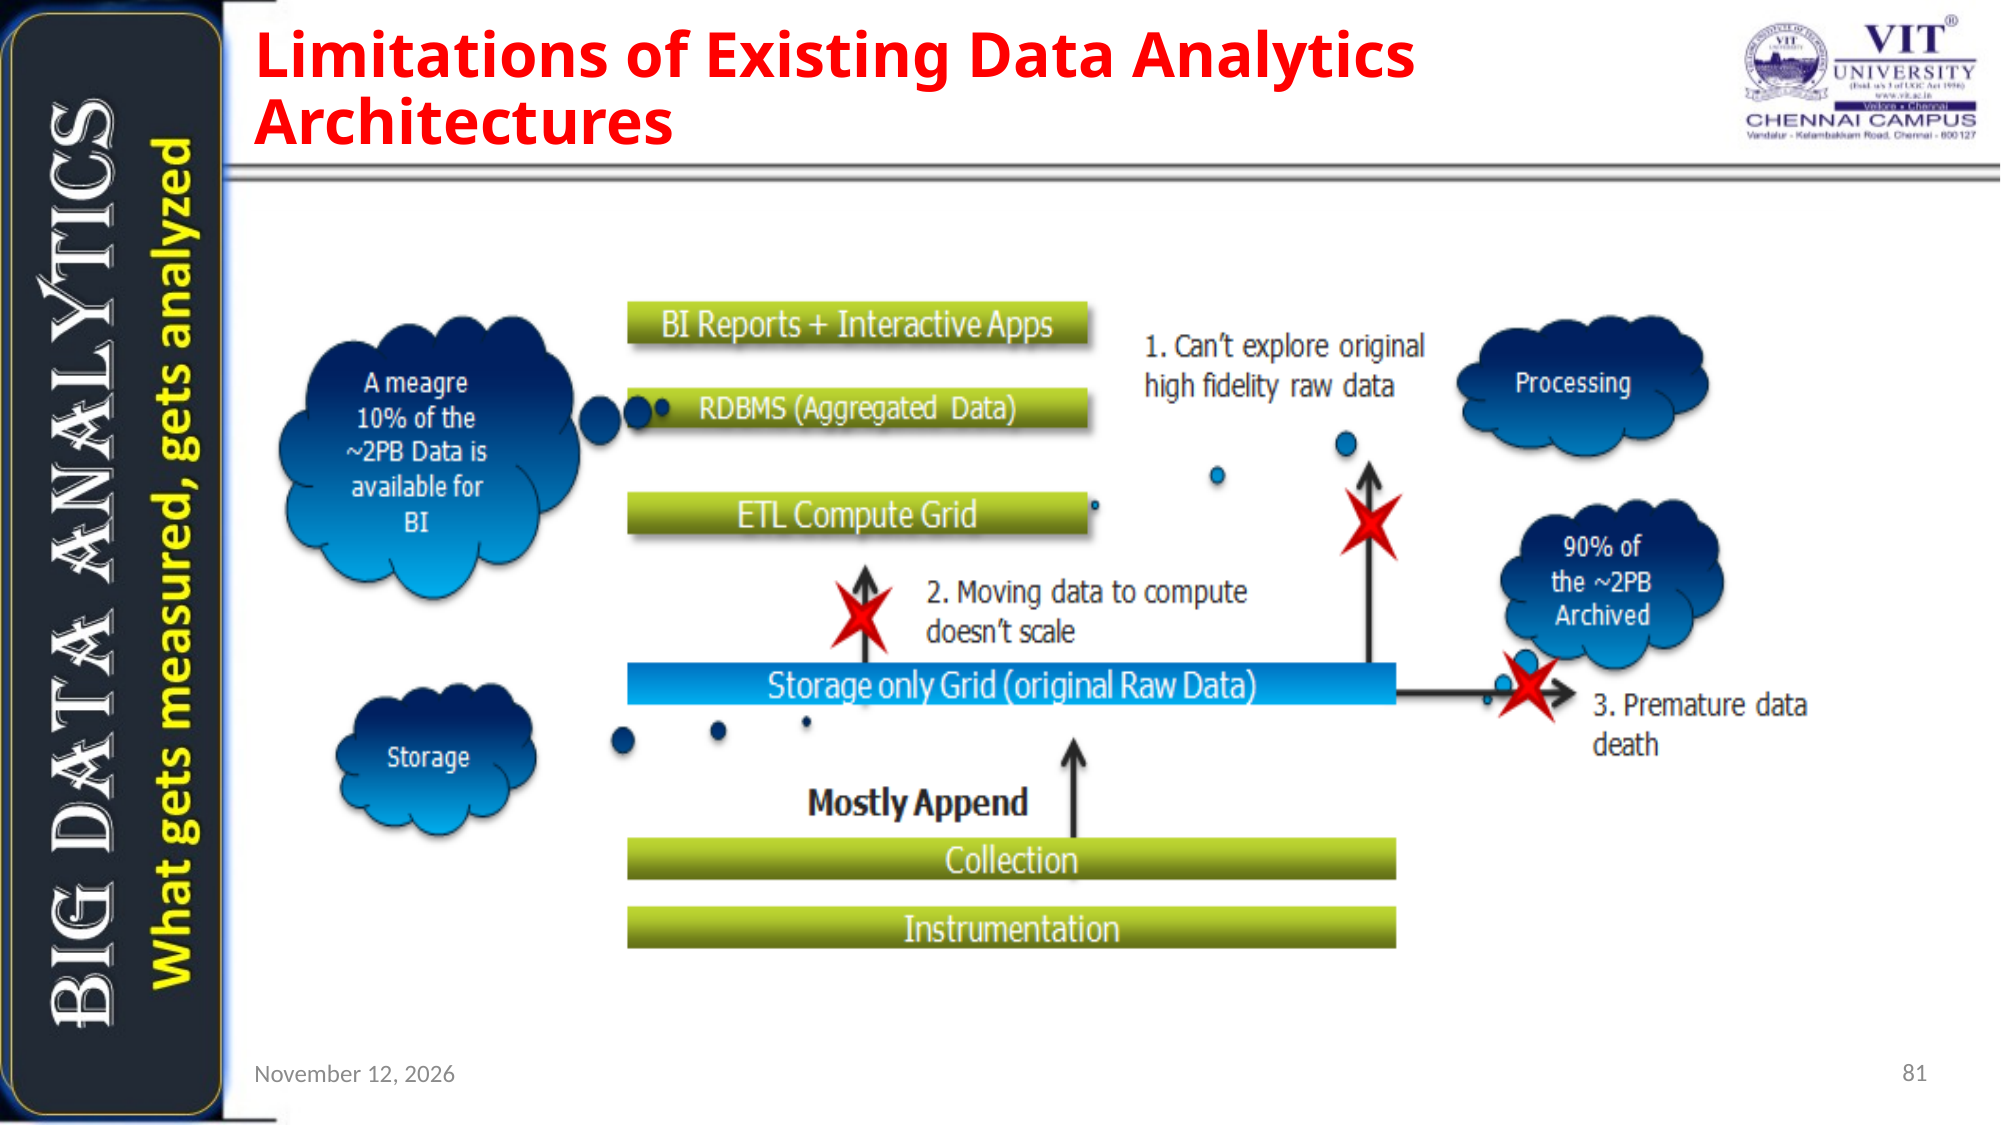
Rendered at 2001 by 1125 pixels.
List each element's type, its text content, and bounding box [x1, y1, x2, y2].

picture [0, 0, 2001, 1125]
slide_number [239, 1042, 588, 1103]
slide_number 81 [1778, 1040, 1943, 1103]
title Limitations of Existing Data Analytics Architectures [239, 16, 1725, 167]
